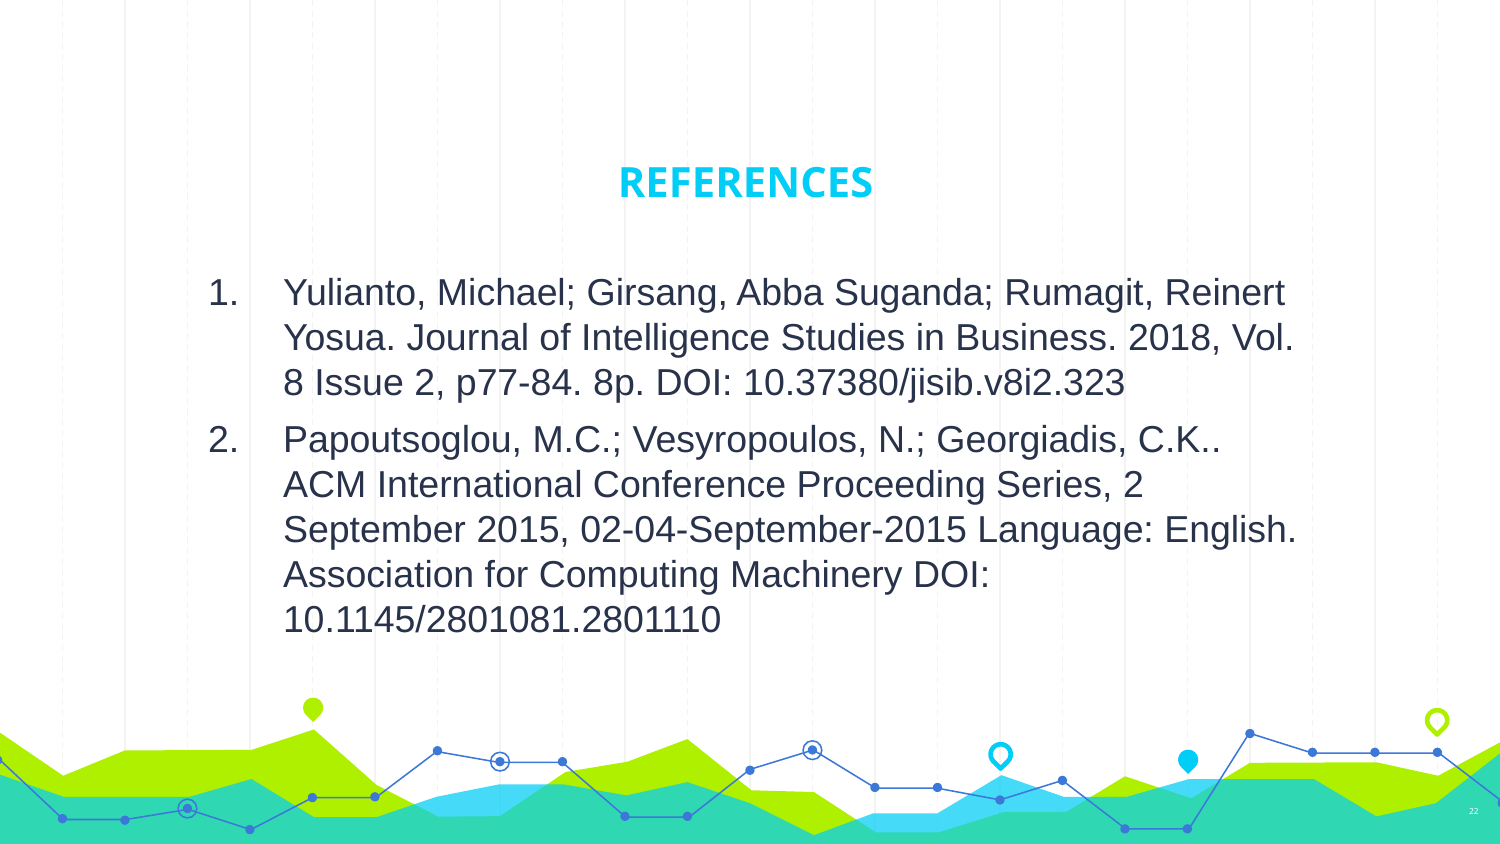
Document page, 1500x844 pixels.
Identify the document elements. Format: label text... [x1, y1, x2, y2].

text_box Yulianto, Michael; Girsang, Abba Suganda; Rumagit, Reinert Yosua. Journal of Intelligence Studies in Business. 2018, Vol. 8 Issue 2, p77-84. 8p. DOI: 10.37380/jisib.v8i2.323 Papoutsoglou, M.C.; Vesyropoulos, N.; Georgiadis, C.K.. ACM International Conference Proceeding Series, 2 September 2015, 02-04-September-2015 Language: English. Association for Computing Machinery DOI: 10.1145/2801081.2801110 [176, 252, 1325, 676]
title REFERENCES [171, 103, 1320, 222]
slide_number 22 [1403, 791, 1494, 844]
